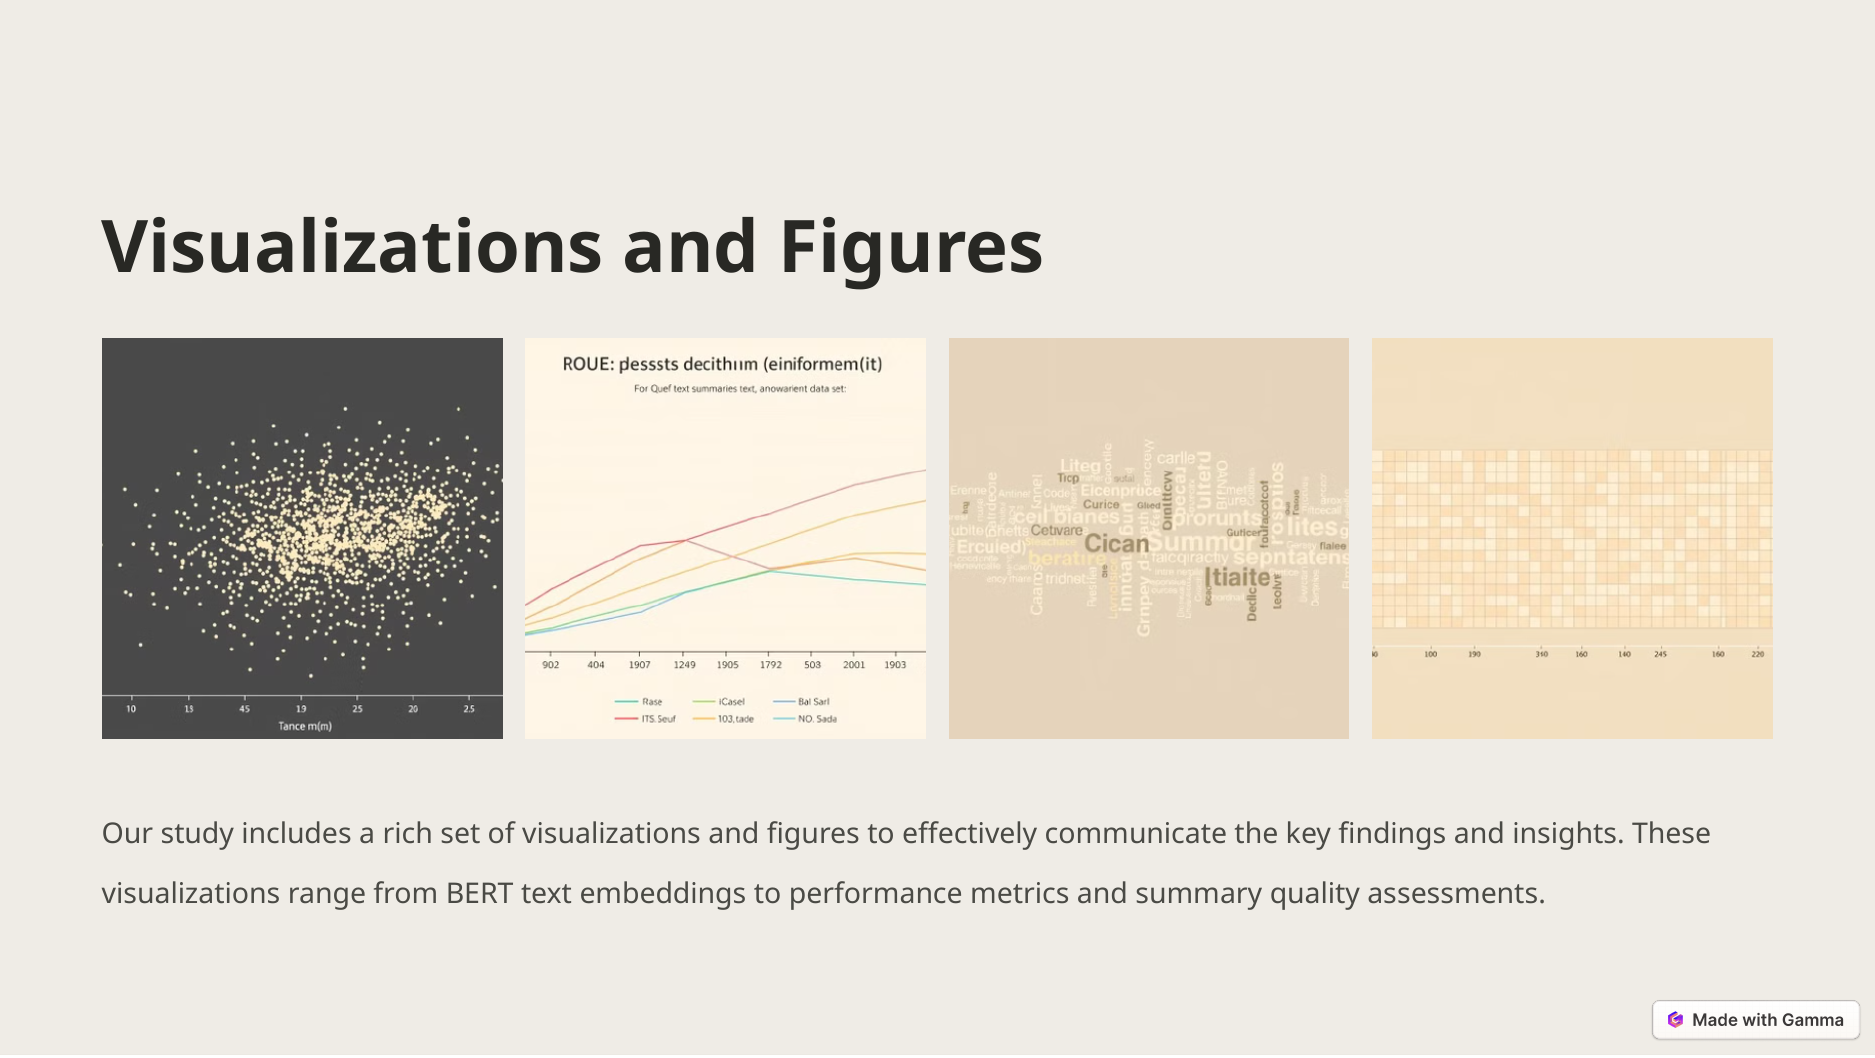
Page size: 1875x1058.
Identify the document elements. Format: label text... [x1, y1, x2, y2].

text_box Visualizations and Figures [101, 171, 947, 263]
picture [1372, 338, 1773, 739]
picture [525, 338, 926, 739]
picture [949, 338, 1349, 739]
picture [102, 338, 503, 739]
picture [1645, 993, 1867, 1046]
text_box Our study includes a rich set of visualizations and figures to effectively communicate the key findings and insights. These visualizations range from BERT text embeddings to performance metrics and summary quality assessments. [101, 790, 1774, 884]
